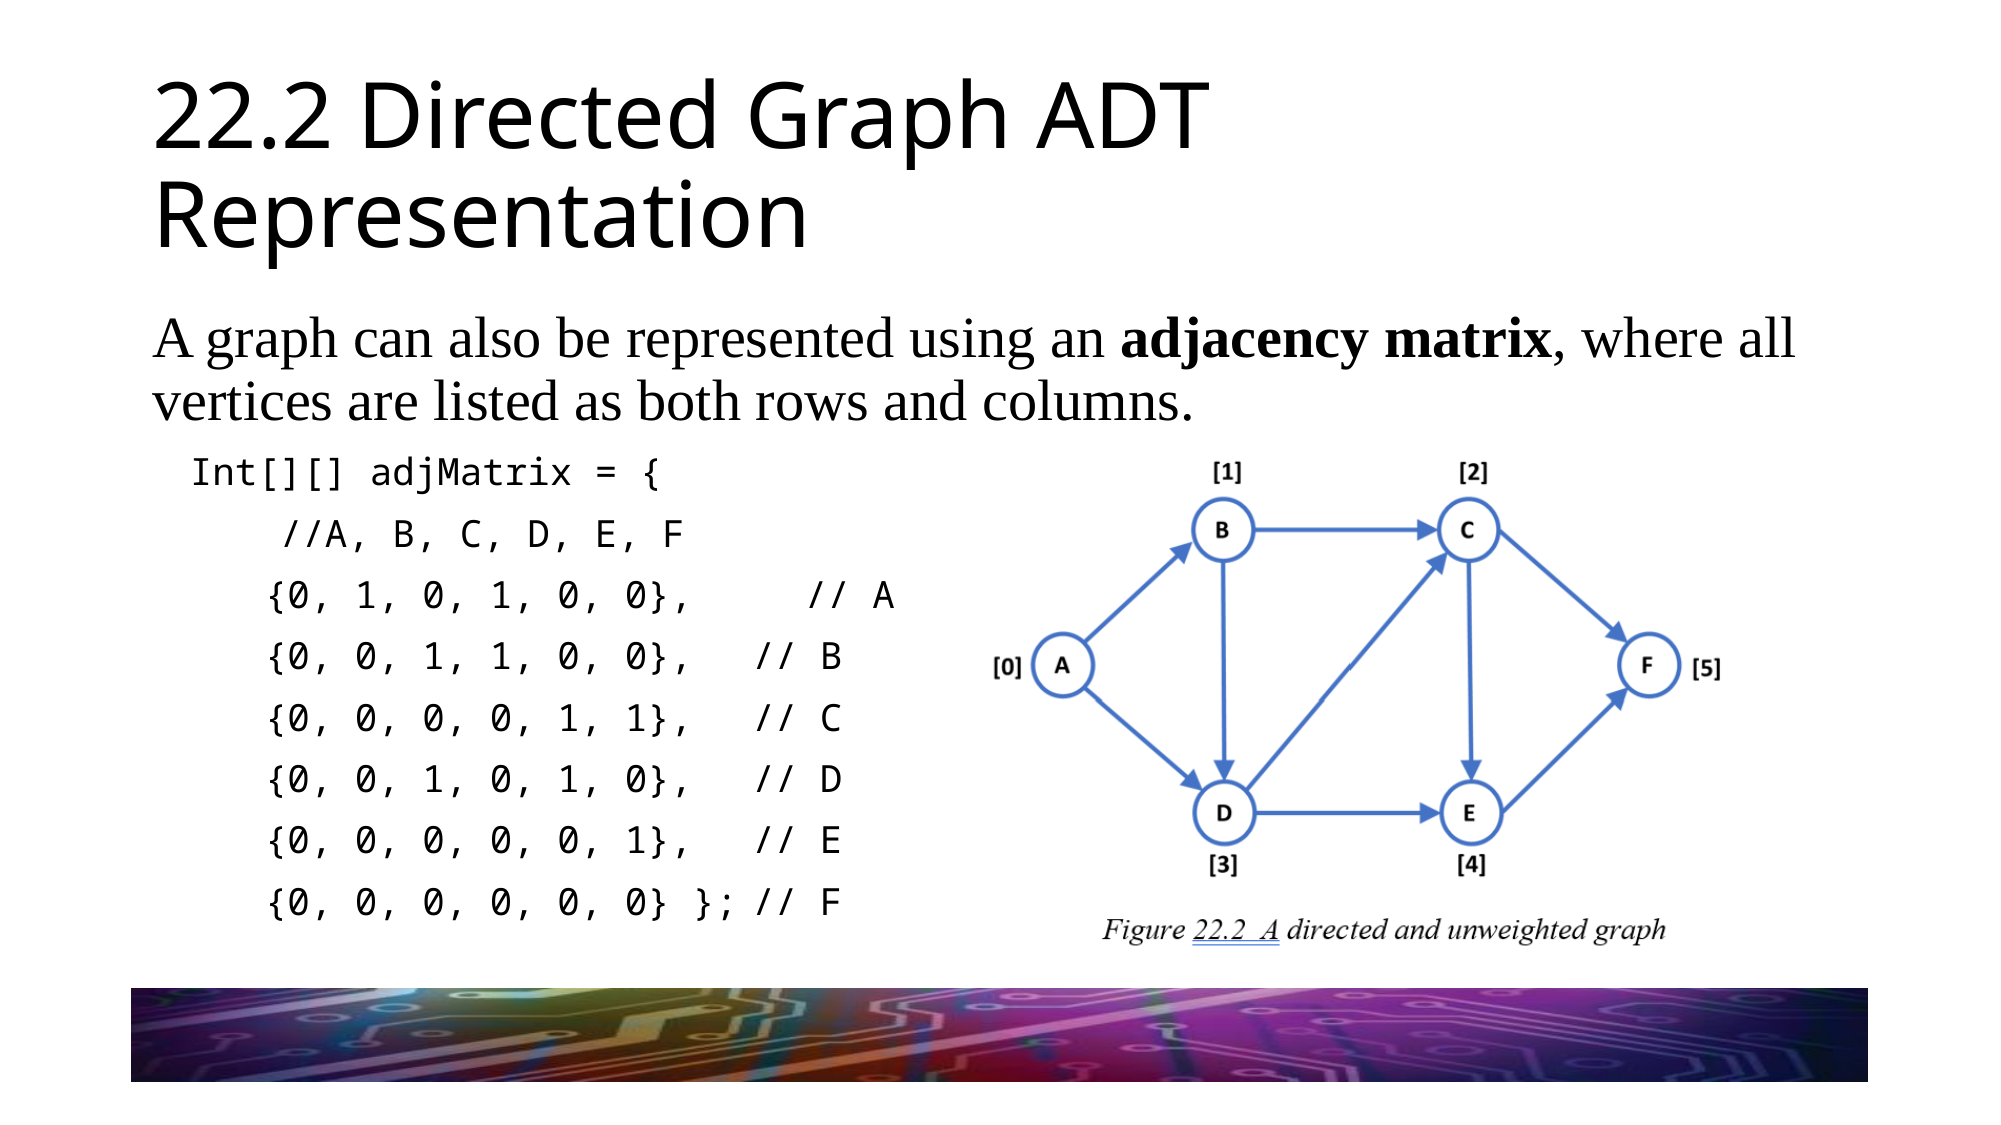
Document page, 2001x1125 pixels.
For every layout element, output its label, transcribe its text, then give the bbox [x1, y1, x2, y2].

picture [958, 442, 1740, 958]
title 22.2 Directed Graph ADT Representation [137, 59, 1863, 278]
picture [131, 988, 1869, 1083]
list A graph can also be represented using an adjacency matrix, where all vertices are listed as both rows and columns. Int[][] adjMatrix = { //A, B, C, D, E, F {0, 1, 0, 1, 0, 0}, // A {0, 0, 1, 1, 0, 0}, // B {0, 0, 0, 0, 1, 1}, // C {0, 0, 1, 0, 1, 0}, // D {0, 0, 0, 0, 0, 1}, // E {0, 0, 0, 0, 0, 0} }; // F [137, 299, 1863, 965]
